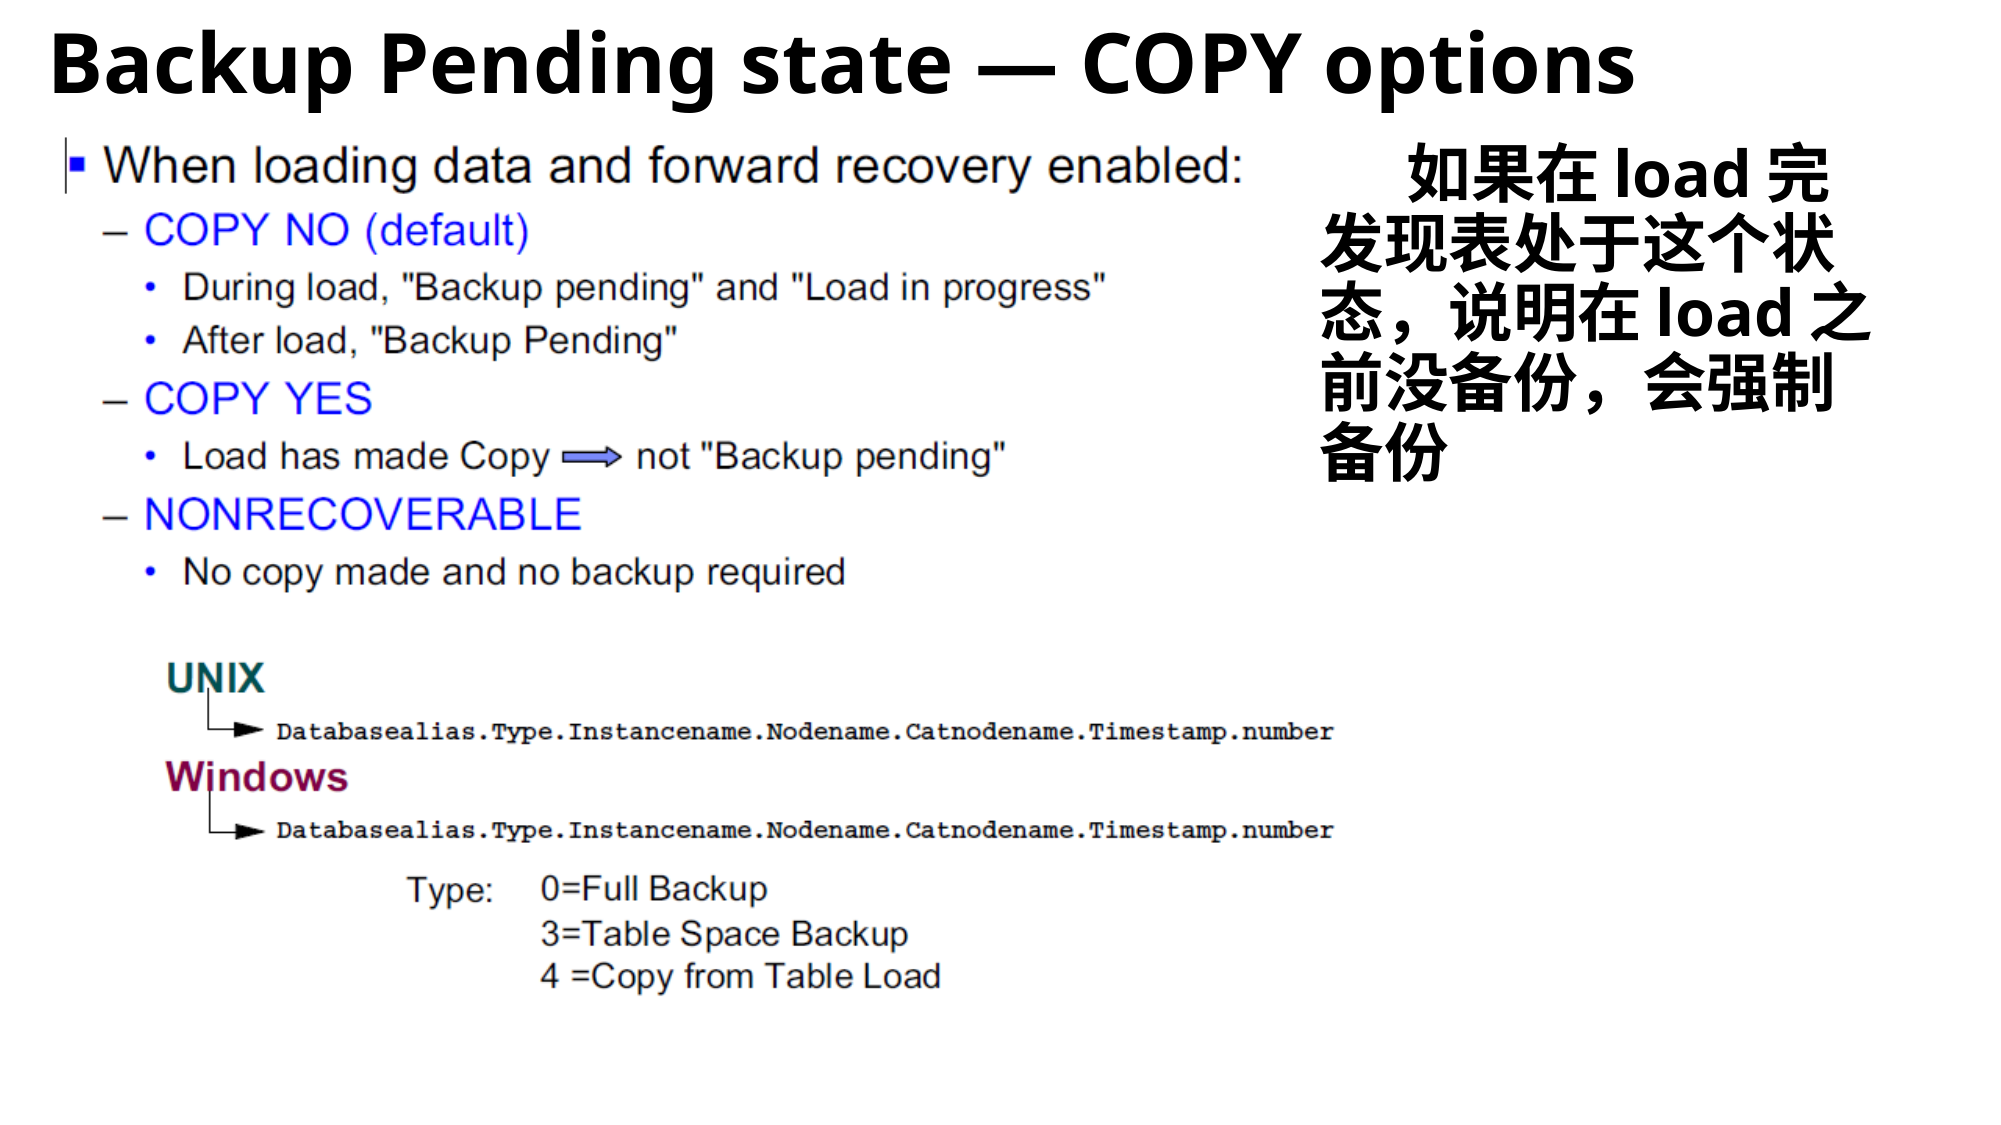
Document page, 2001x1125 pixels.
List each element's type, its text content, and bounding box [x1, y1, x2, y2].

text_box 如果在load完发现表处于这个状态，说明在load之前没备份，会强制备份 [1568, 133, 1892, 499]
title Backup Pending state — COPY options [32, 0, 1758, 134]
picture [56, 133, 1568, 1043]
